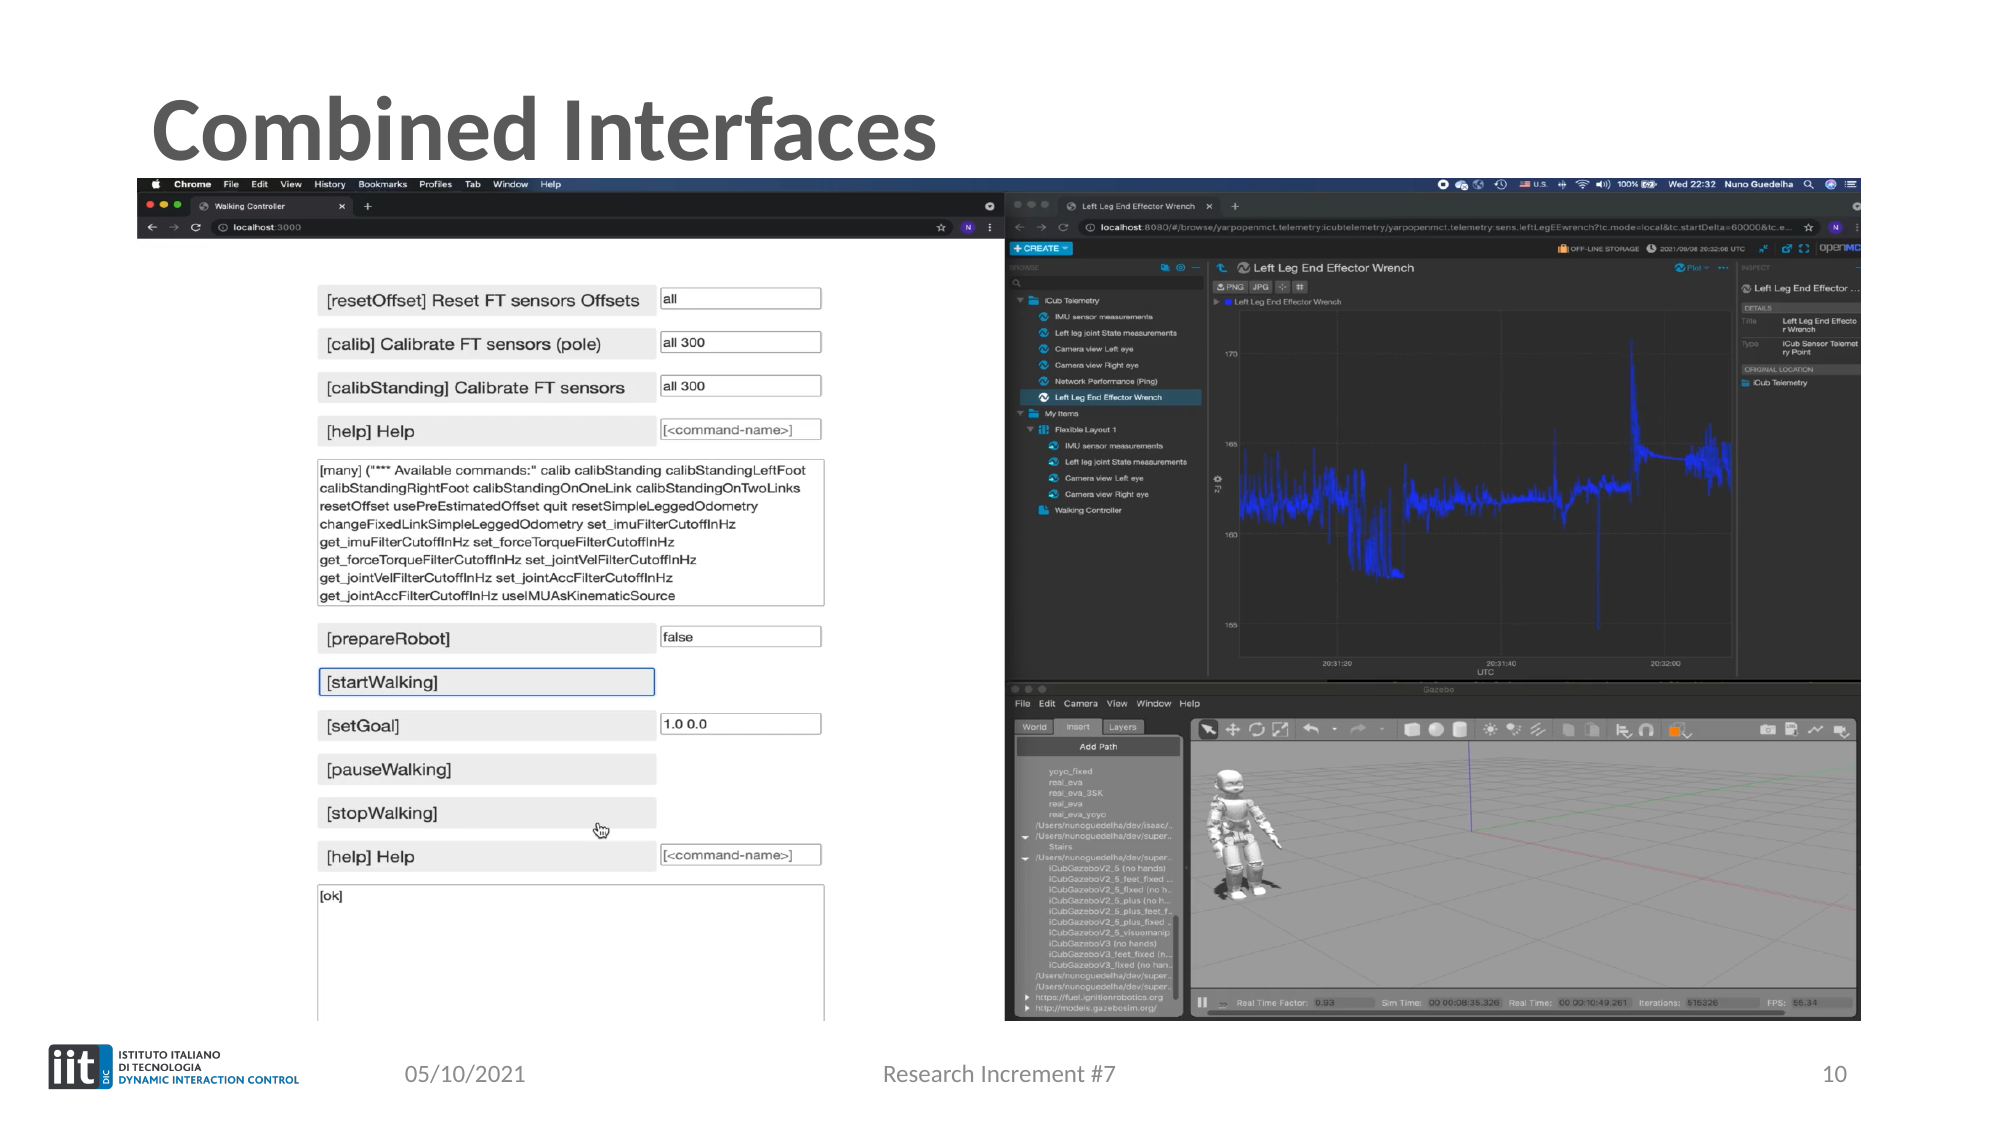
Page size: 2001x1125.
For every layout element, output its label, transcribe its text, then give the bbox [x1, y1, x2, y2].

title Combined Interfaces [137, 59, 1863, 203]
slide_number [389, 1042, 588, 1103]
footer Research Increment #7 [662, 1042, 1338, 1103]
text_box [136, 177, 1862, 1022]
slide_number 10 [1412, 1042, 1863, 1103]
picture [40, 1035, 315, 1110]
